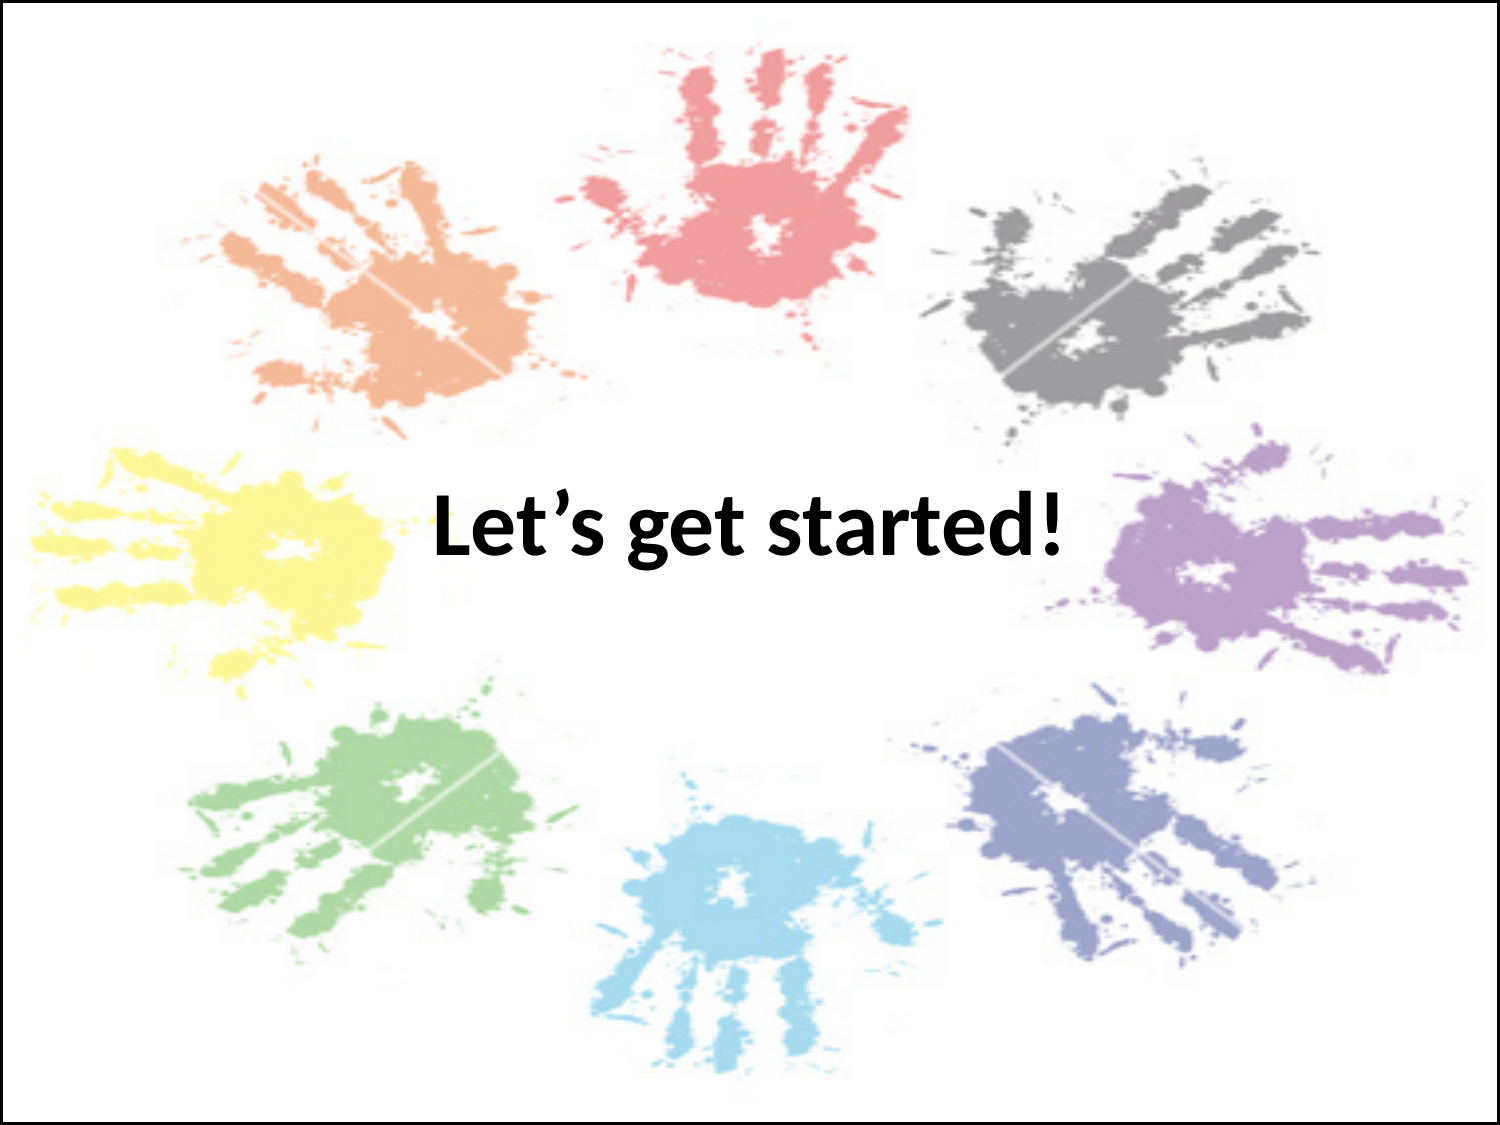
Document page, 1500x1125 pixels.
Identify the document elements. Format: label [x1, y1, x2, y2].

text_box [0, 0, 1500, 1125]
